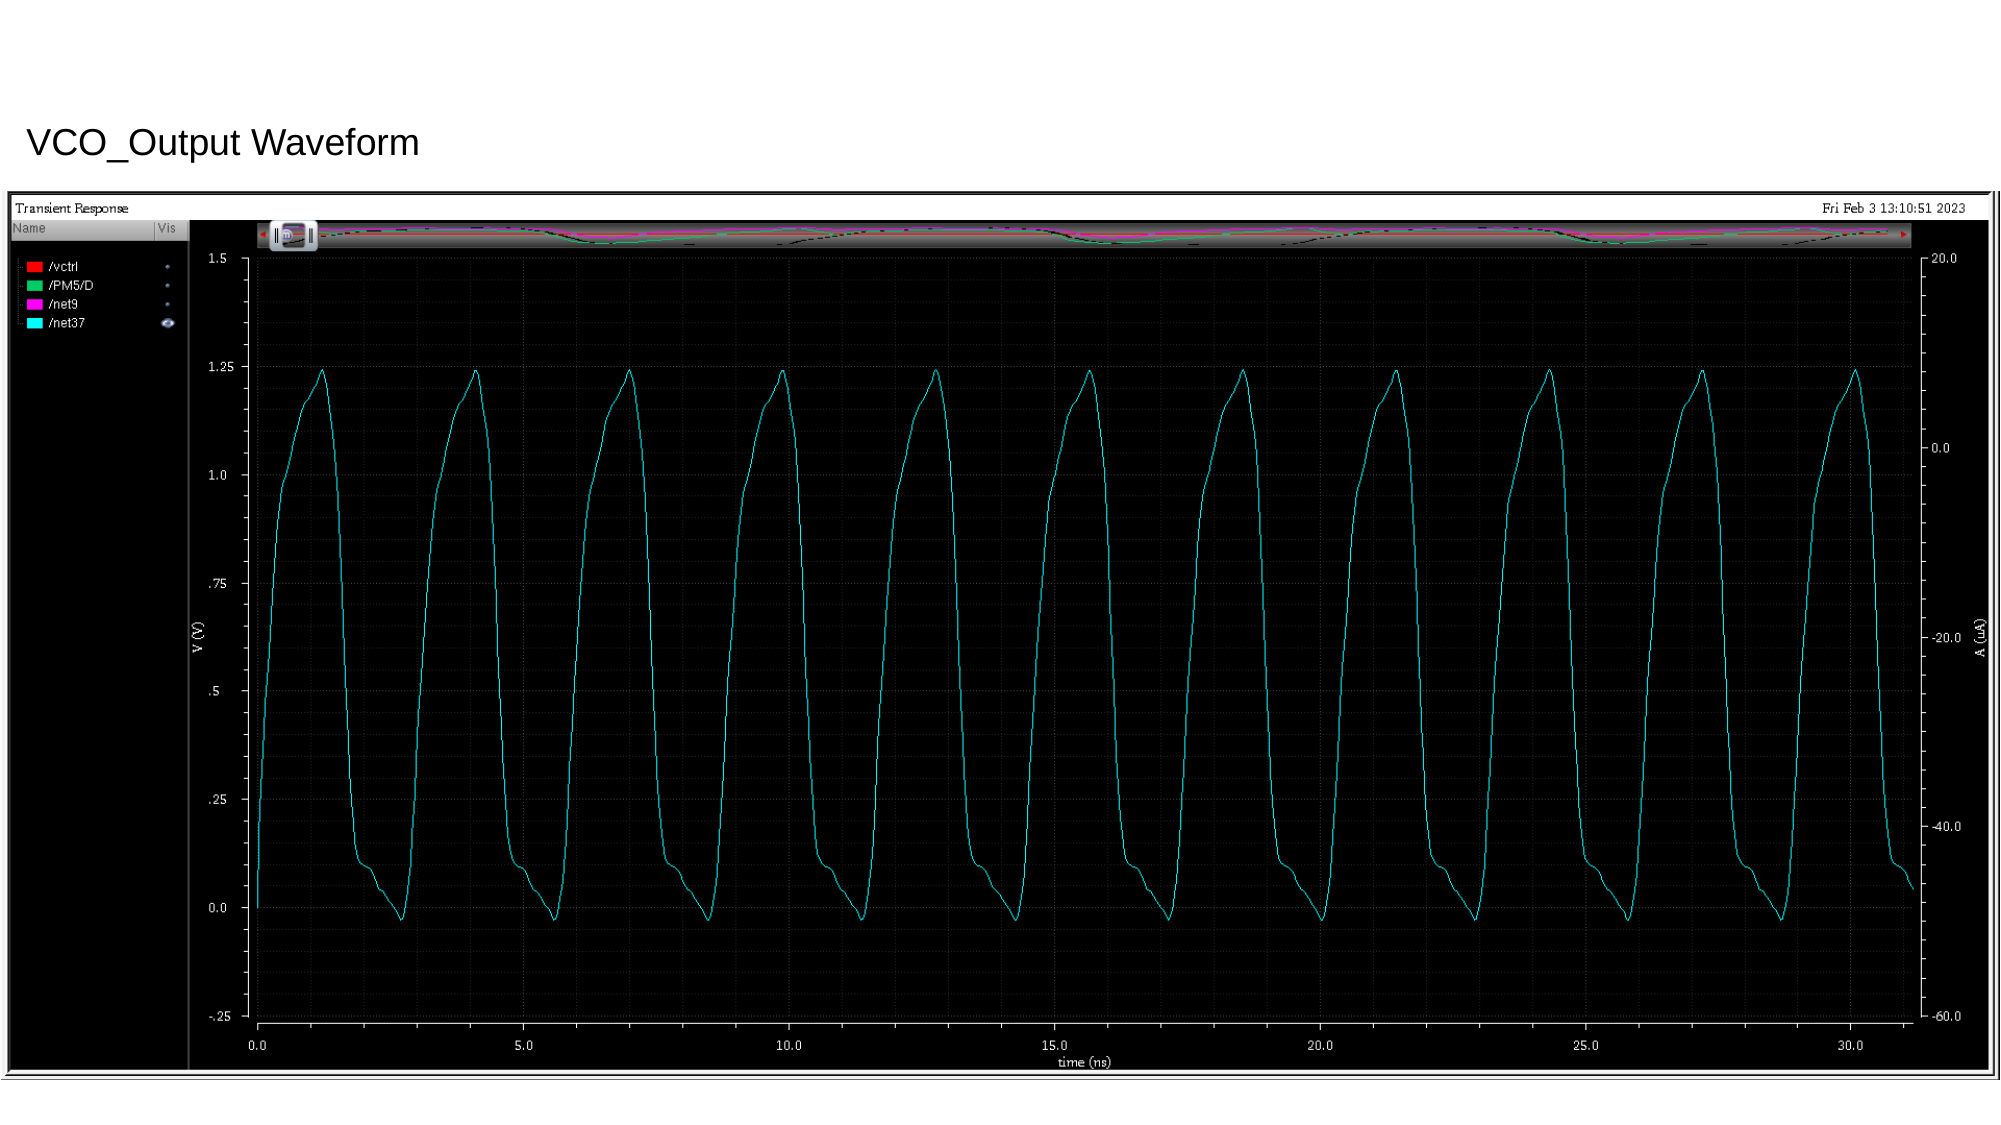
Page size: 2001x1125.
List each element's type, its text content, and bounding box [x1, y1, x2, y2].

picture [0, 191, 2000, 1080]
text_box VCO_Output Waveform [18, 110, 429, 171]
